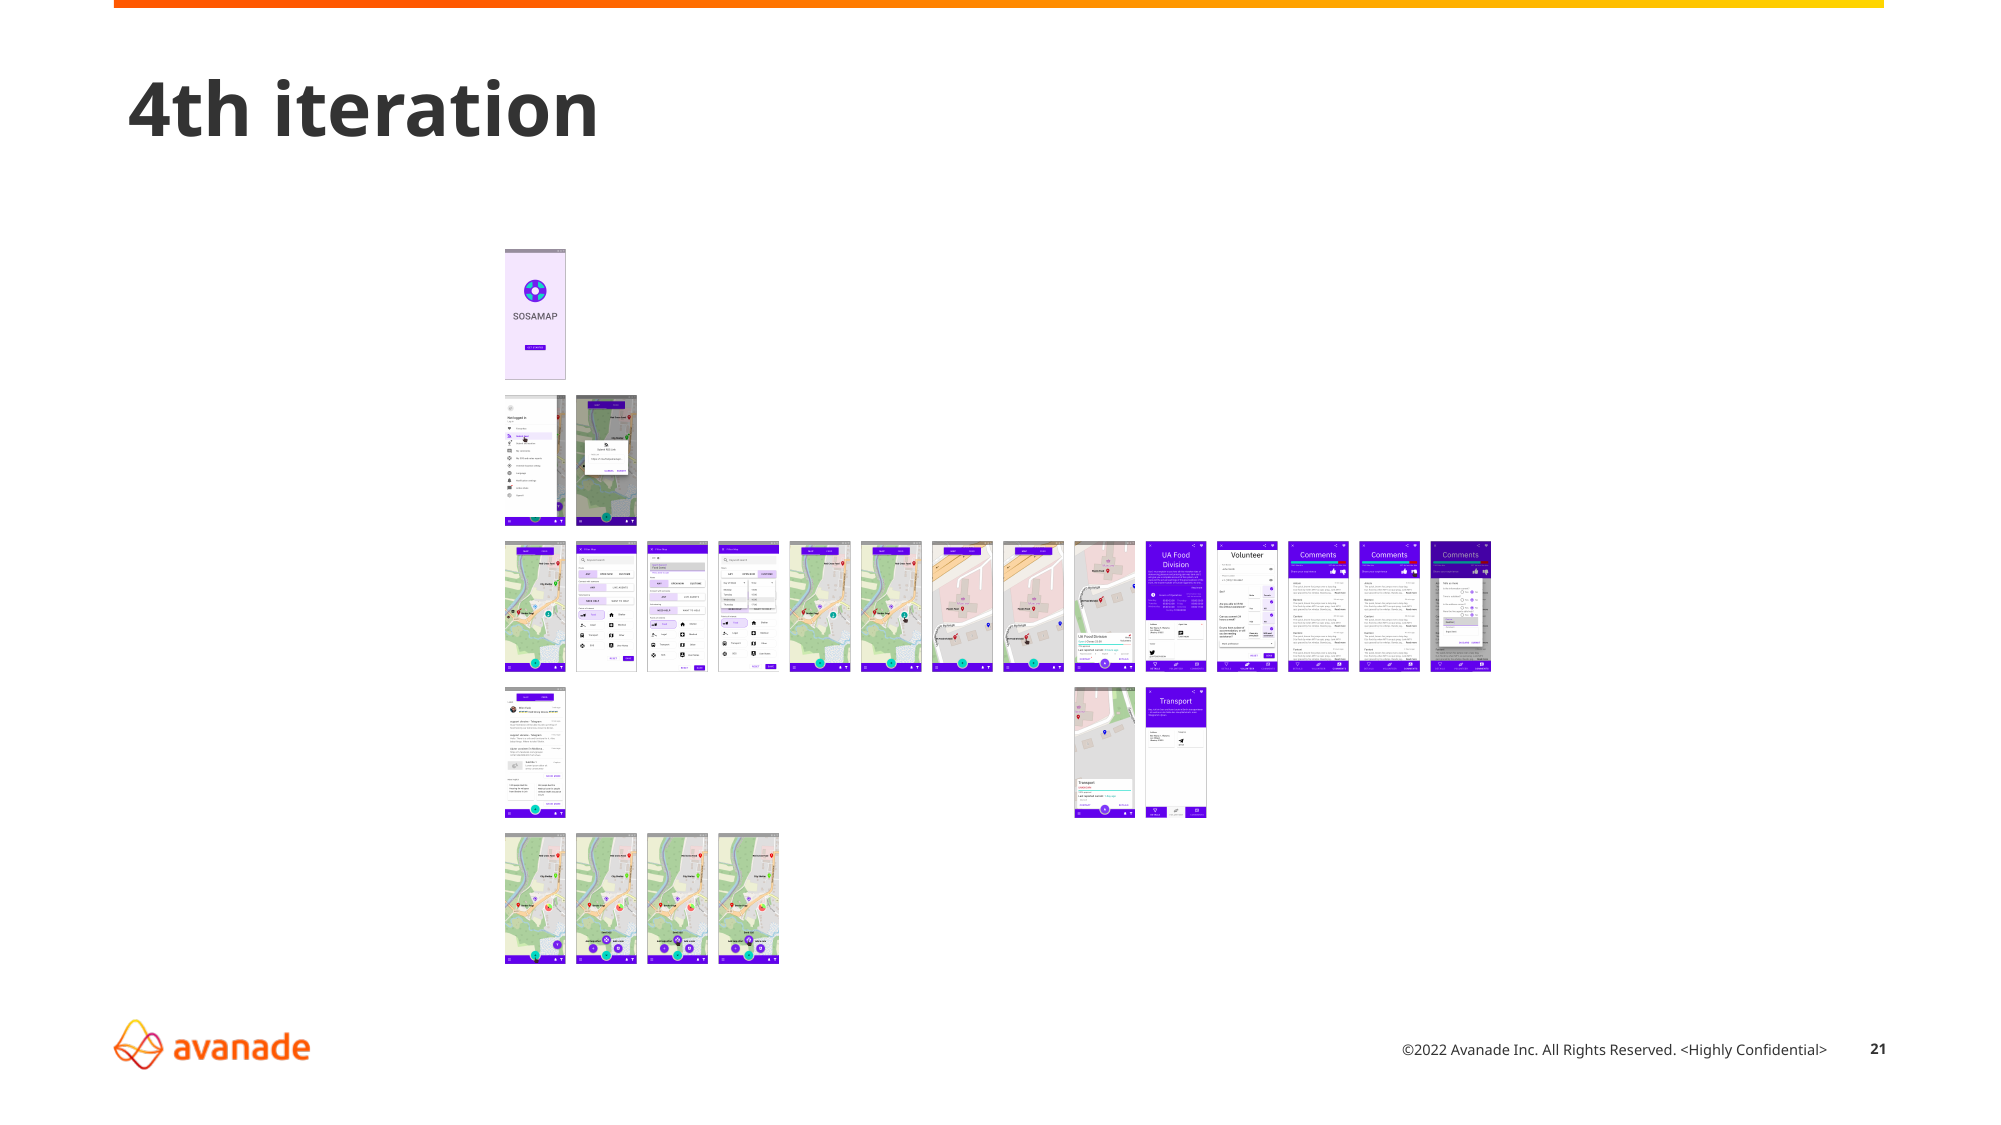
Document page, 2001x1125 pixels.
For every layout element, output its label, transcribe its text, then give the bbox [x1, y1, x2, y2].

title 4th iteration [113, 64, 1883, 228]
picture [505, 249, 1491, 964]
picture [93, 999, 339, 1090]
